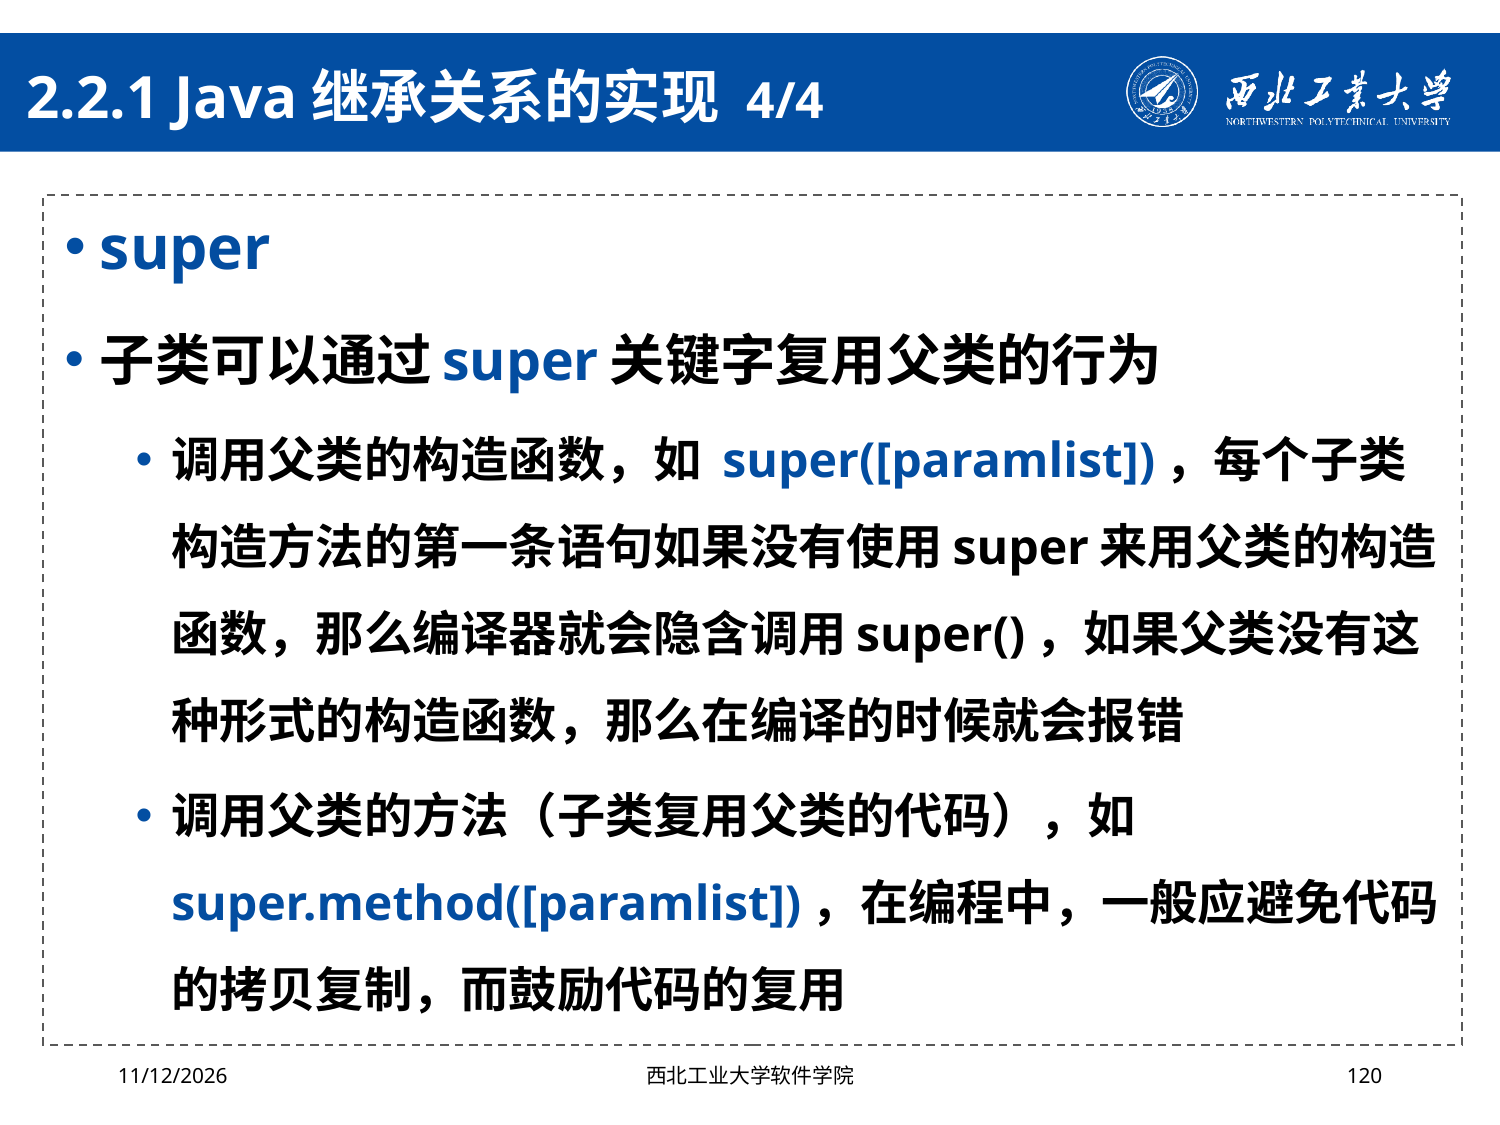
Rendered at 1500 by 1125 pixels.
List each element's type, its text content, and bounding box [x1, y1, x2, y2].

list super 子类可以通过super关键字复用父类的行为 调用父类的构造函数，如 super([paramlist])，每个子类构造方法的第一条语句如果没有使用super来用父类的构造函数，那么编译器就会隐含调用super()，如果父类没有这种形式的构造函数，那么在编译的时候就会报错 调用父类的方法（子类复用父类的代码），如super.method([paramlist])，在编程中，一般应避免代码的拷贝复制，而鼓励代码的复用 [49, 201, 1457, 1036]
footer 西北工业大学软件学院 [496, 1055, 1004, 1116]
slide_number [103, 1055, 441, 1116]
slide_number 120 [1059, 1055, 1397, 1116]
picture [1226, 68, 1451, 125]
title 2.2.1 Java继承关系的实现 4/4 [11, 49, 1115, 149]
picture [1126, 56, 1198, 127]
